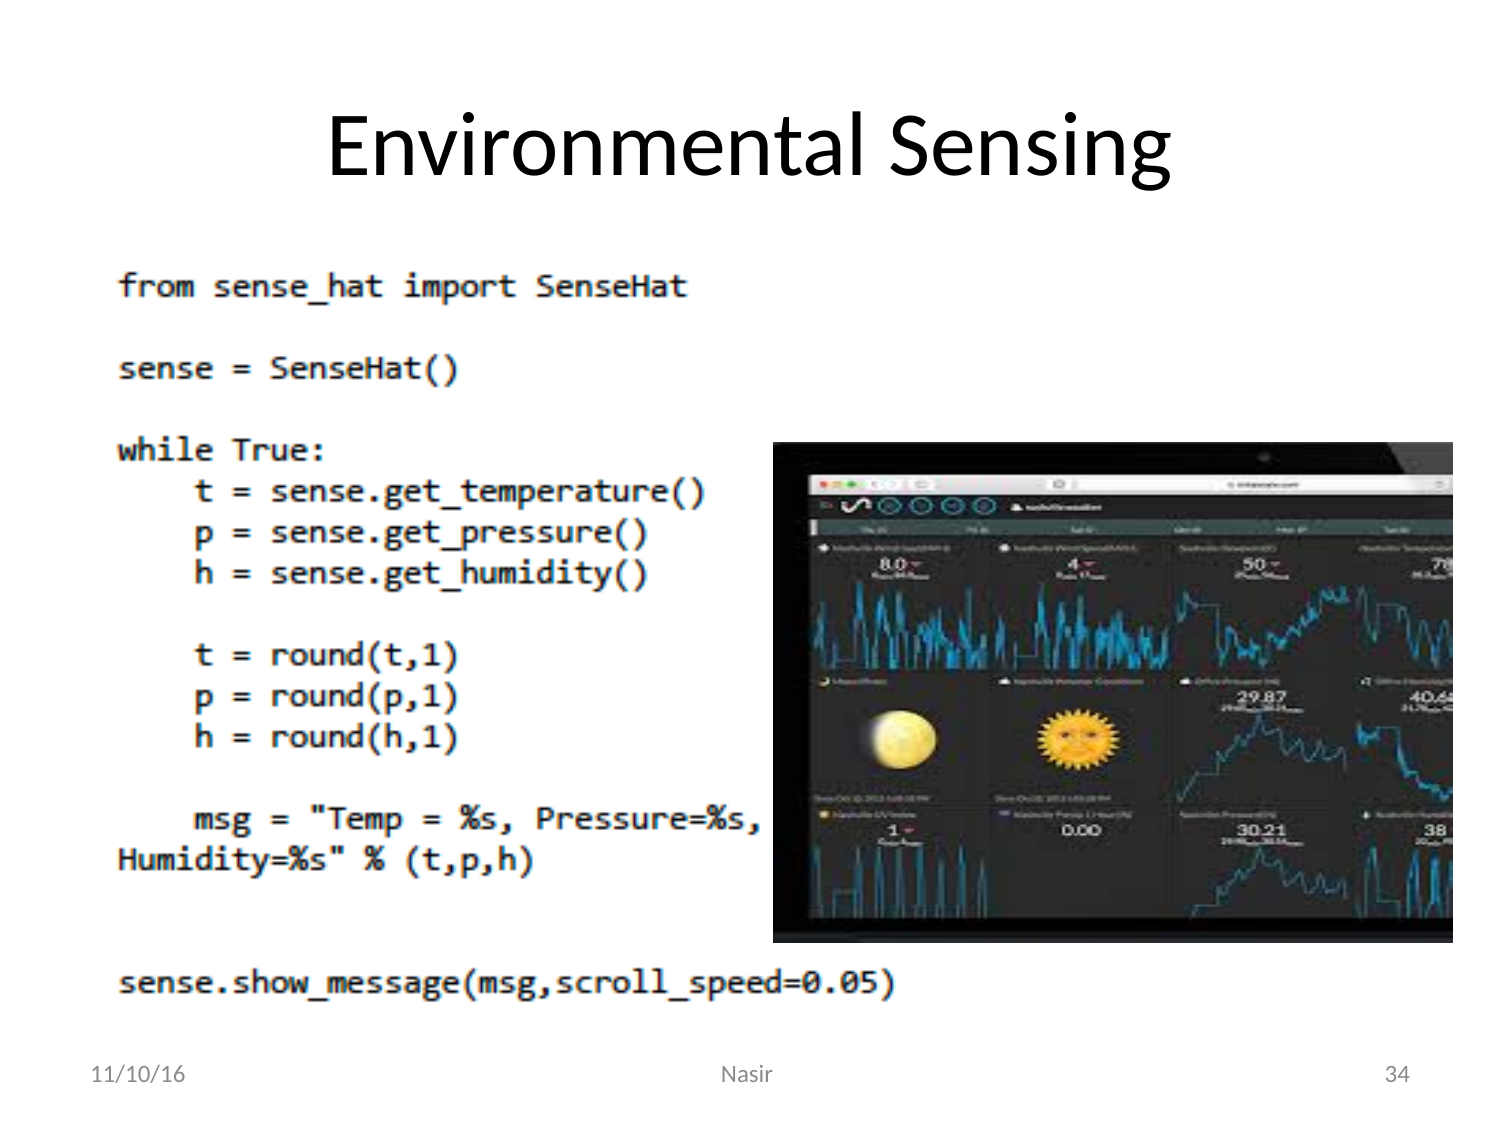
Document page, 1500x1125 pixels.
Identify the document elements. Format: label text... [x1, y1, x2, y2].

title Environmental Sensing [75, 45, 1425, 233]
slide_number 34 [1074, 1042, 1425, 1103]
picture [115, 253, 1453, 1043]
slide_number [75, 1042, 425, 1103]
footer Nasir [512, 1042, 988, 1103]
